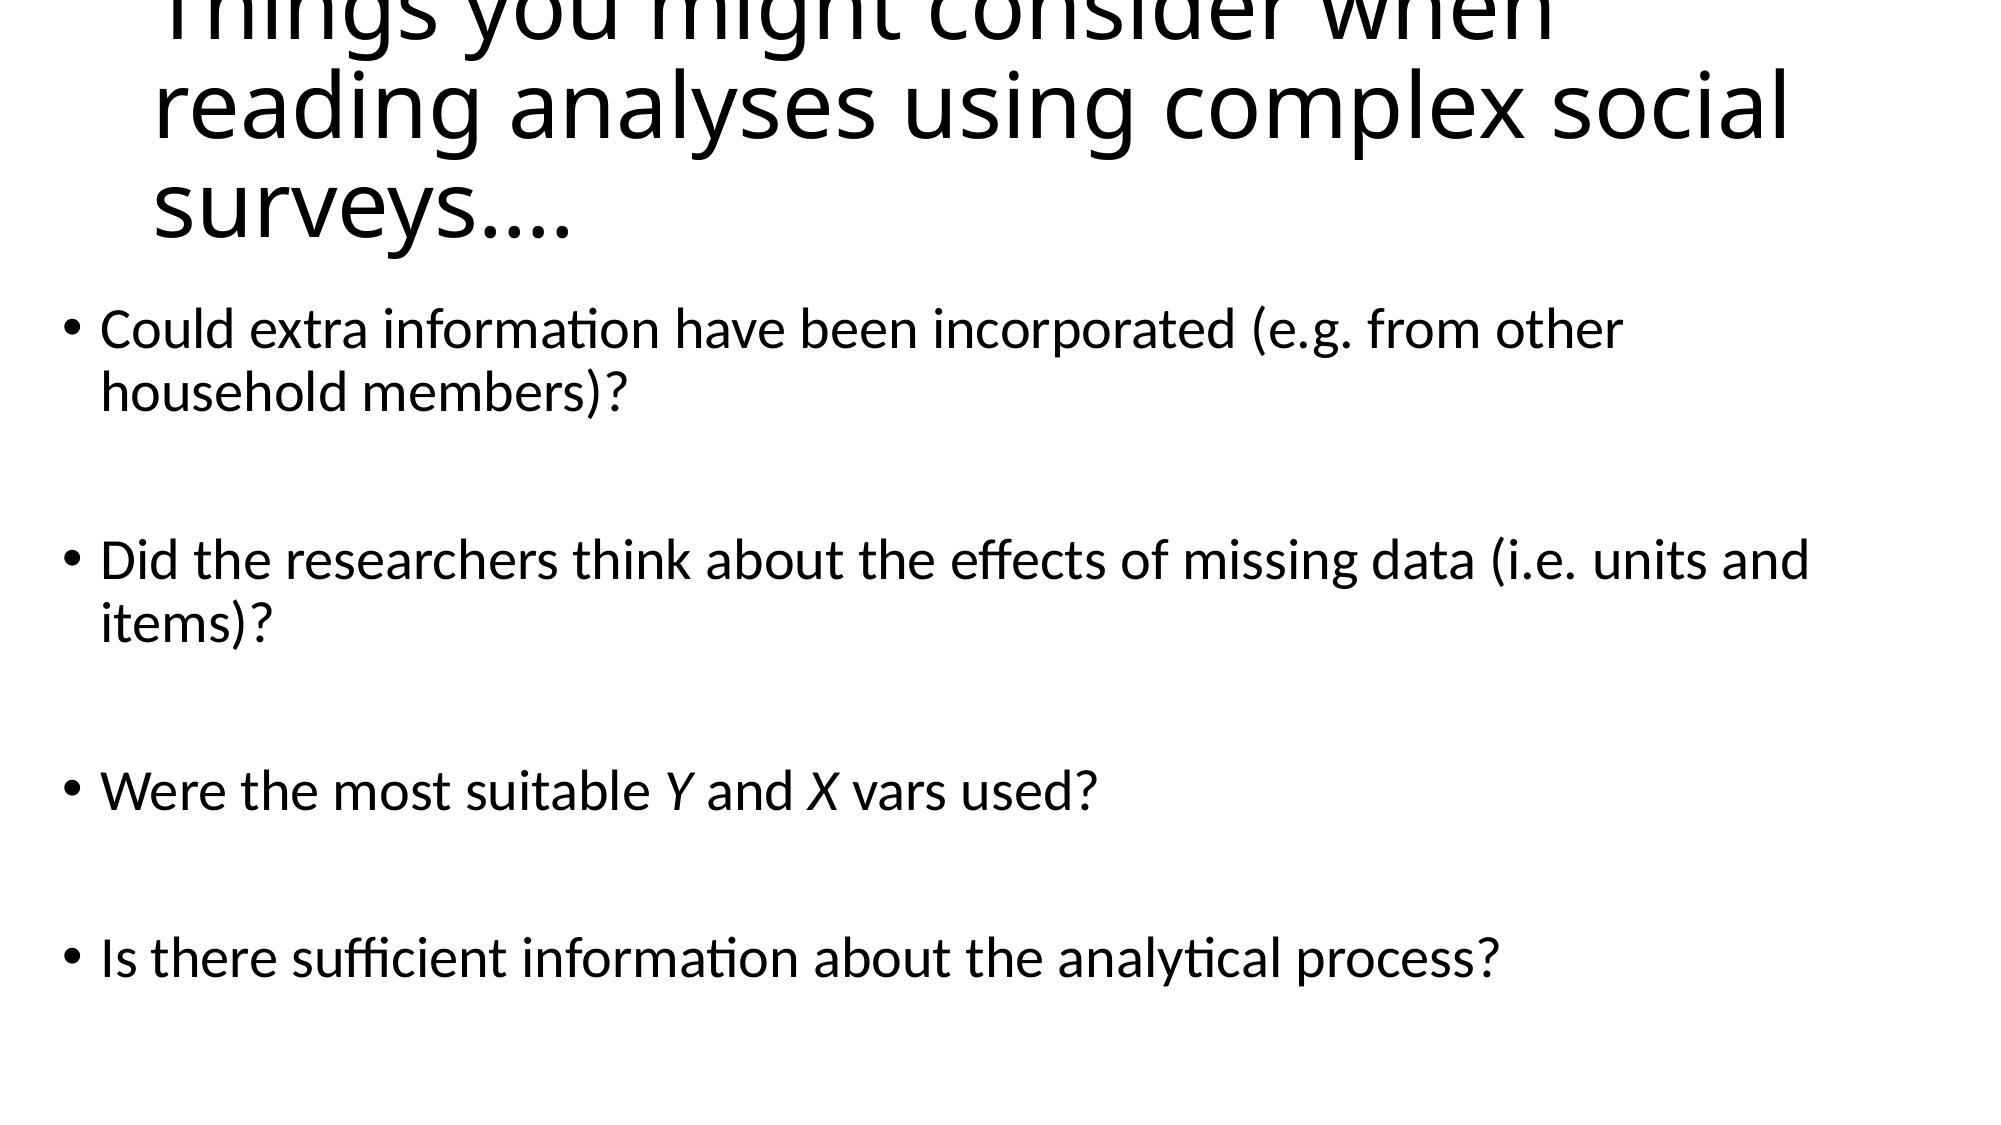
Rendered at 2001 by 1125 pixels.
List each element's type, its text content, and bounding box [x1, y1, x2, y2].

title Things you might consider when reading analyses using complex social surveys…. [137, 0, 1863, 218]
list Could extra information have been incorporated (e.g. from other household members)? Did the researchers think about the effects of missing data (i.e. units and items)? Were the most suitable Y and X vars used? Is there sufficient information about the analytical process? [47, 291, 1896, 1053]
